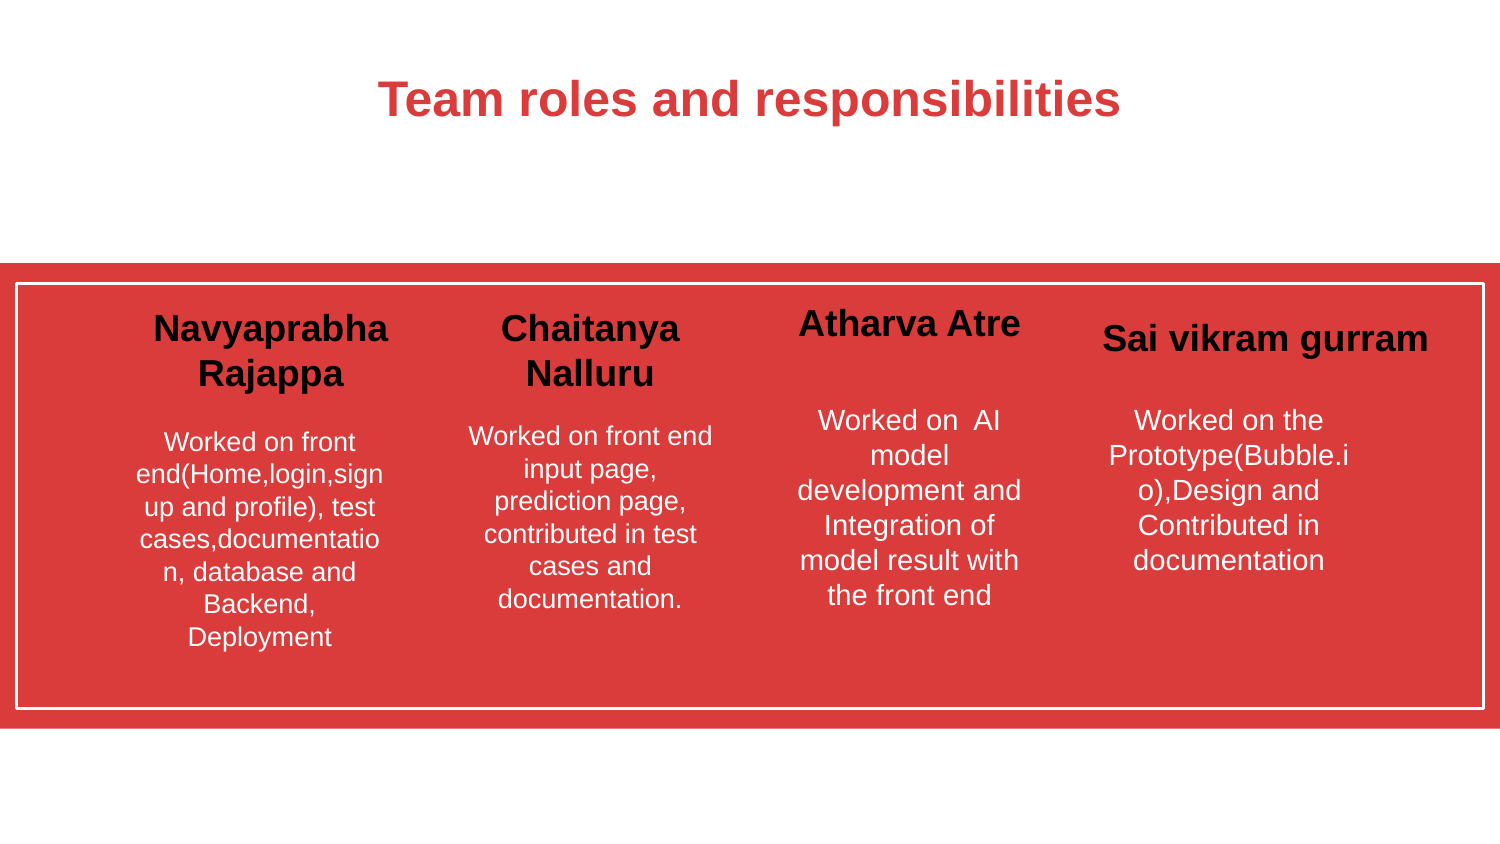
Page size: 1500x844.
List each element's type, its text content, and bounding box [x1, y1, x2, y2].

subtitle Worked on AI model development and Integration of model result with the front end [767, 386, 1052, 553]
title Team roles and responsibilities [175, 51, 1325, 146]
title Atharva Atre [767, 255, 1052, 359]
subtitle Worked on the Prototype(Bubble.io),Design and Contributed in documentation [1087, 386, 1371, 517]
subtitle Worked on front end input page, prediction page, contributed in test cases and documentation. [448, 403, 732, 665]
title Chaitanya Nalluru [448, 306, 732, 403]
title Sai vikram gurram [1087, 270, 1456, 374]
title Navyaprabha Rajappa [129, 306, 413, 410]
subtitle Worked on front end(Home,login,signup and profile), test cases,documentation, database and Backend, Deployment [117, 409, 402, 540]
